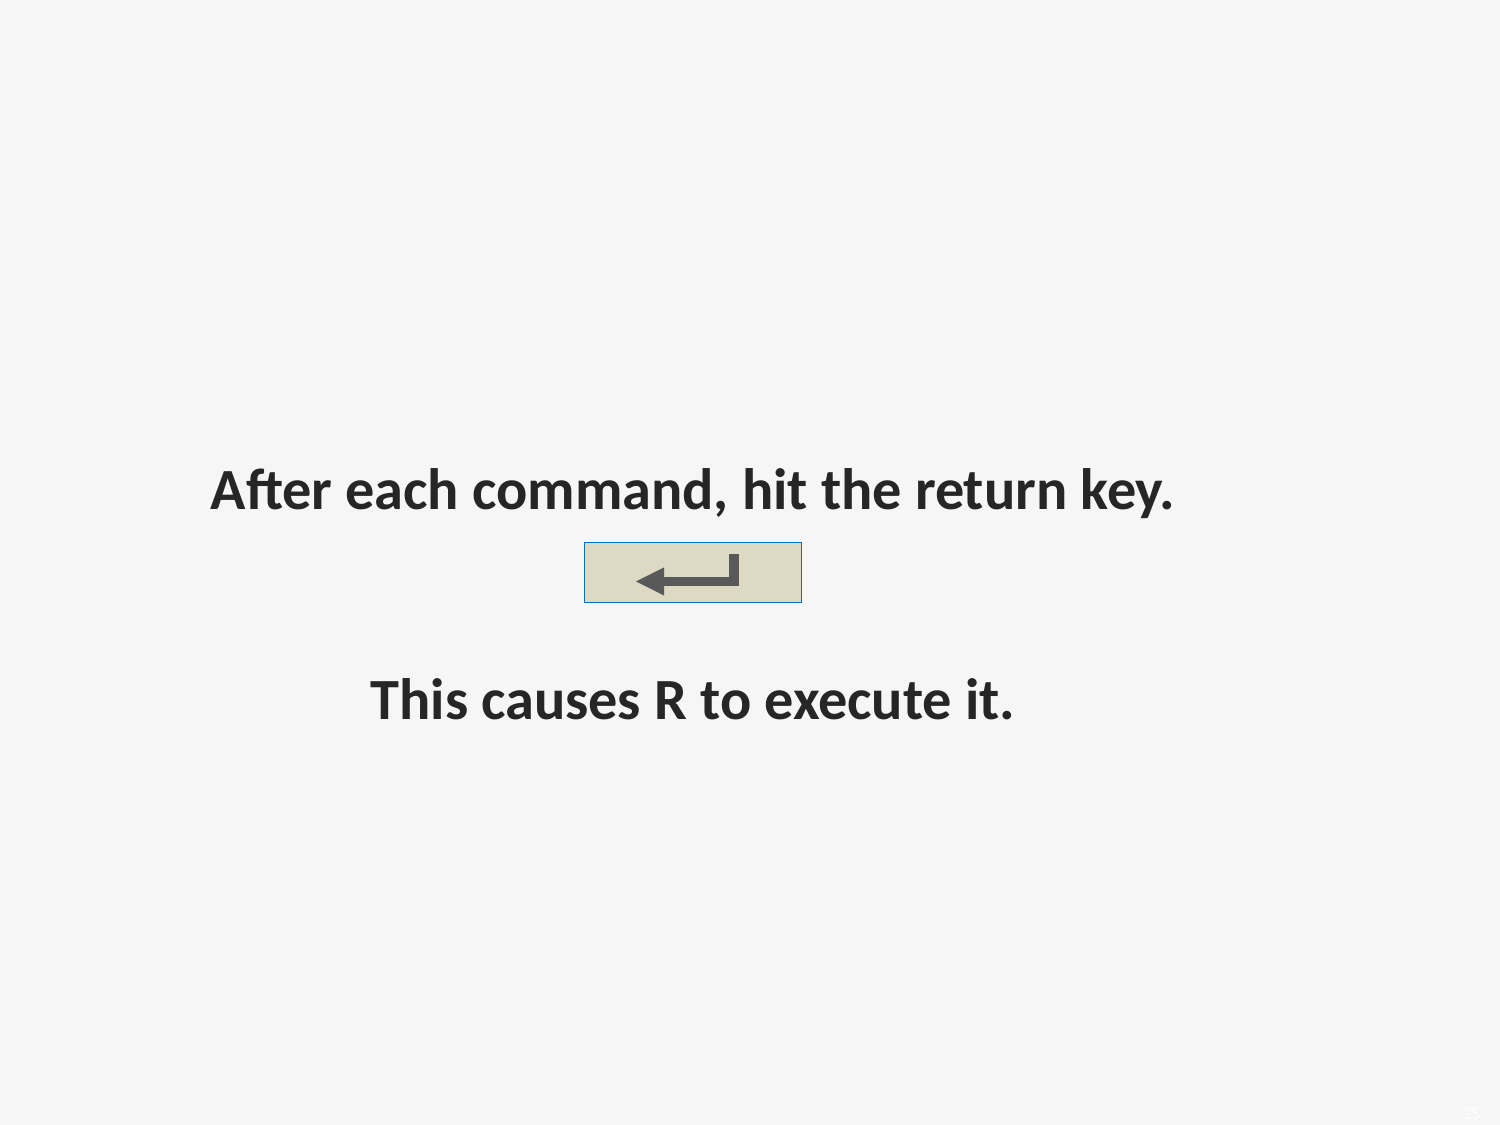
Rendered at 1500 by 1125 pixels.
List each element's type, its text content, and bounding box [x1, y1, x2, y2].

text_box [64, 165, 1436, 1040]
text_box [584, 541, 803, 603]
text_box After each command, hit the return key. This causes R to execute it. [141, 443, 1246, 739]
